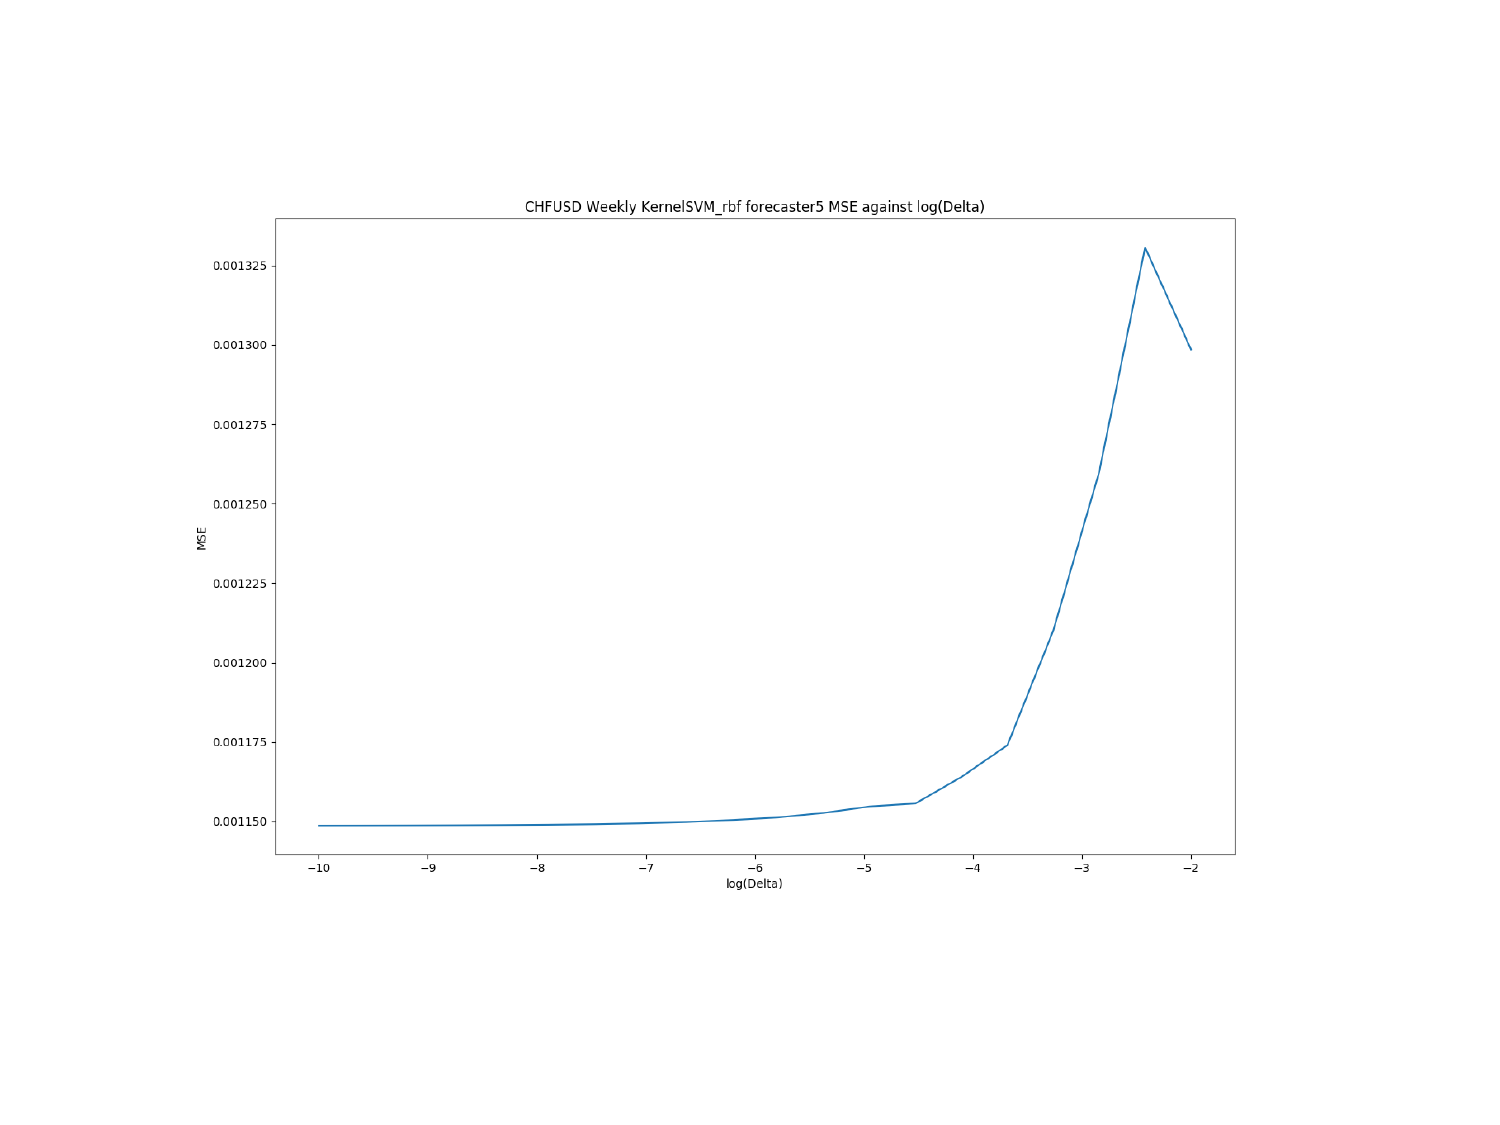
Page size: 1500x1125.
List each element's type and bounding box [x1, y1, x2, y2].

picture [119, 119, 1358, 946]
